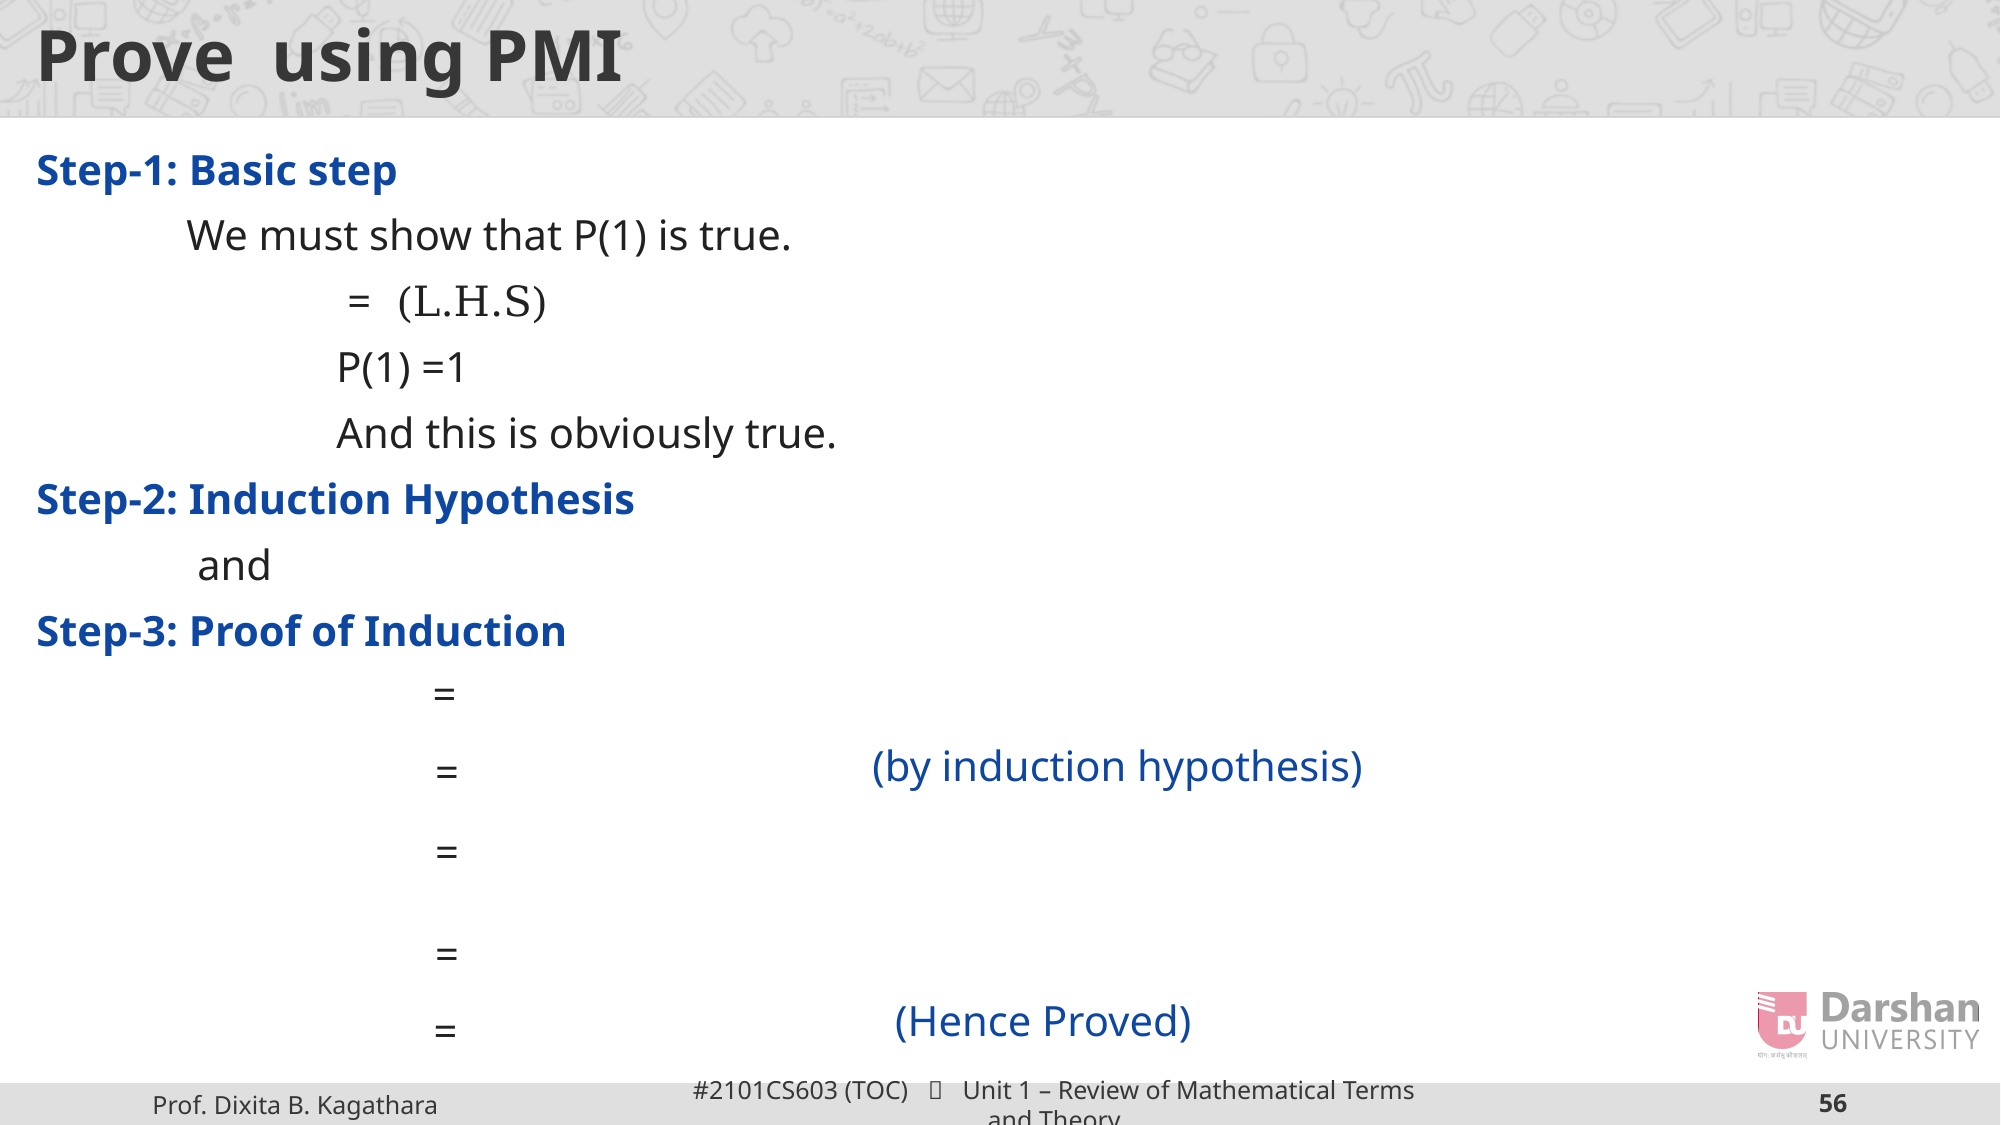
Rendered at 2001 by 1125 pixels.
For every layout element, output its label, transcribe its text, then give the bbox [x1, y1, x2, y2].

table_header (by induction hypothesis) [858, 729, 1420, 801]
table_header (Hence Proved) [880, 984, 1268, 1056]
text_box 25 [1758, 992, 1979, 1059]
